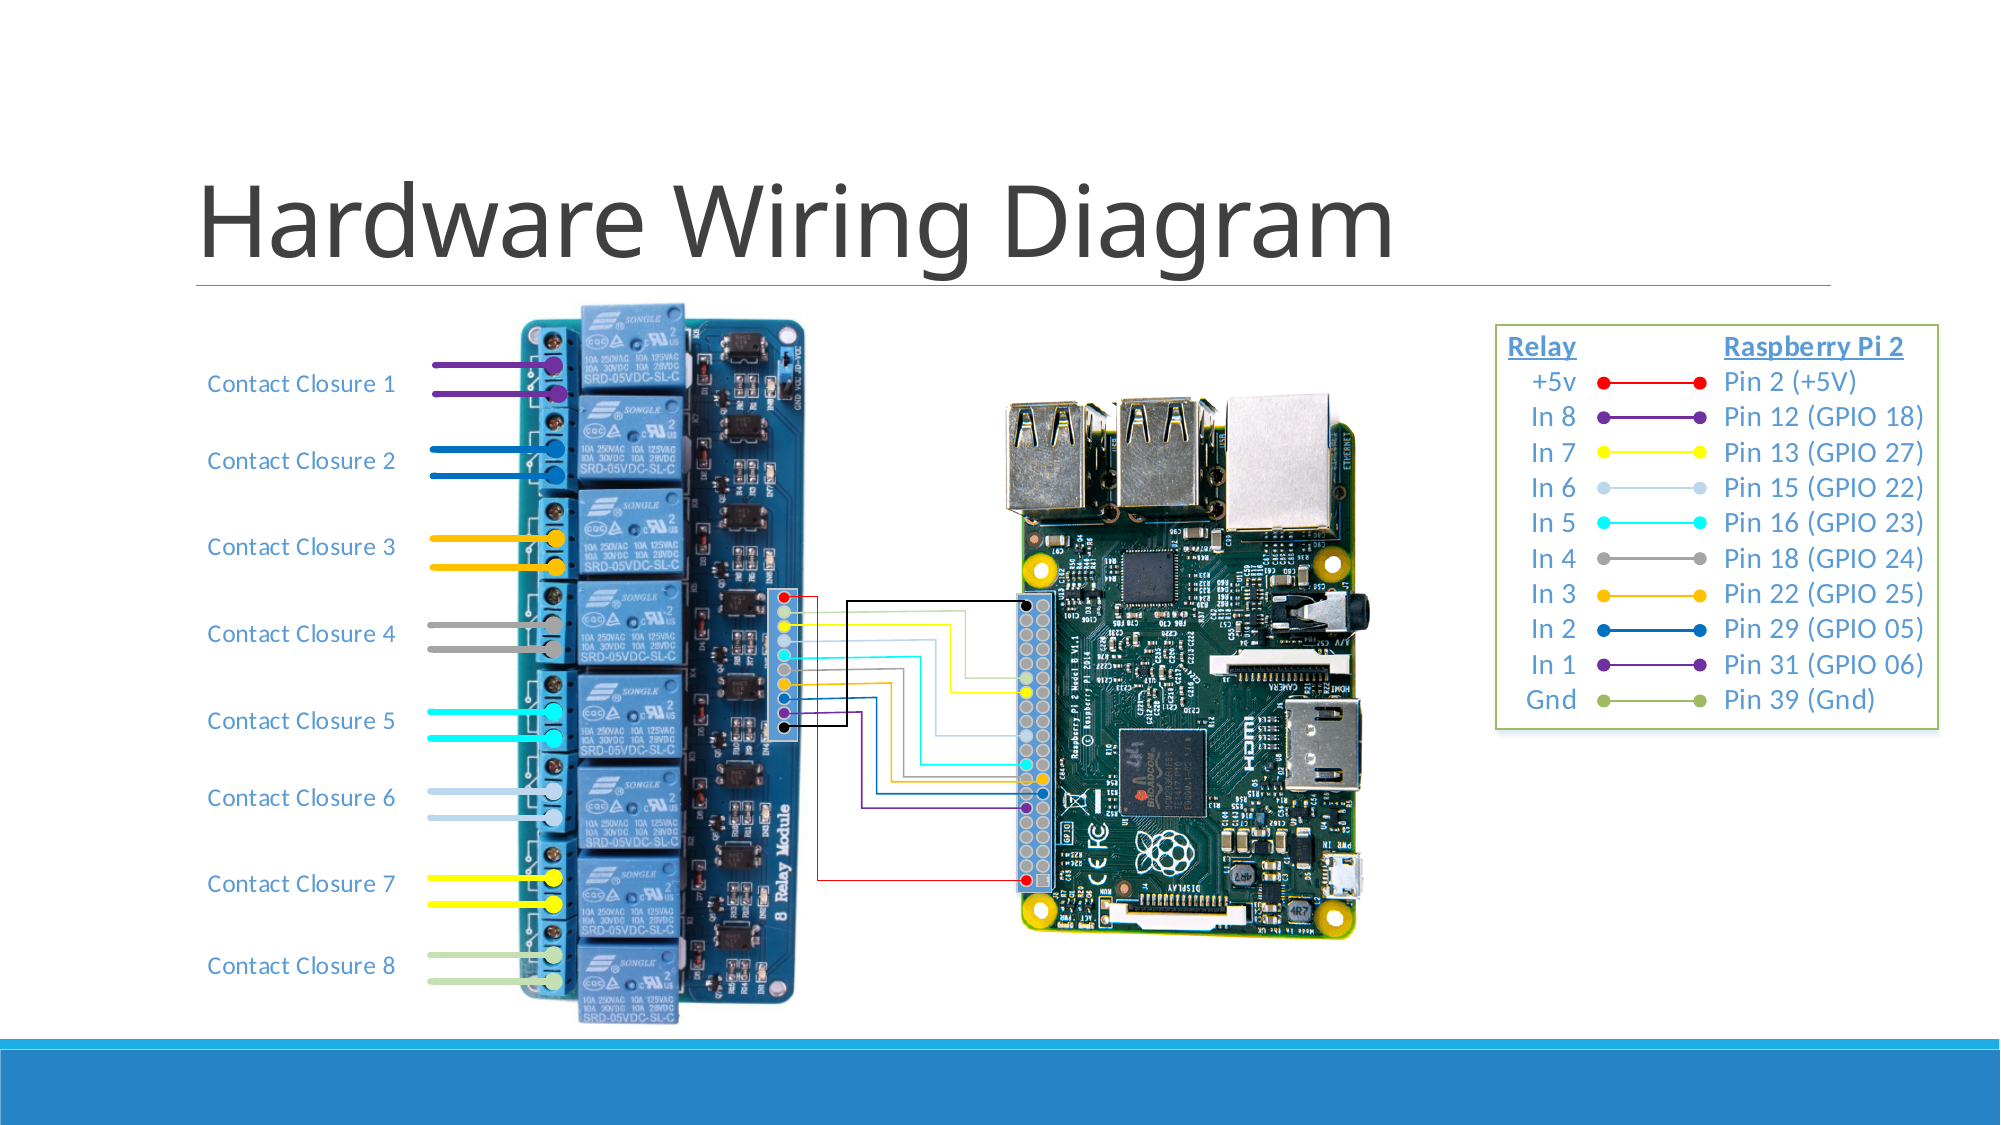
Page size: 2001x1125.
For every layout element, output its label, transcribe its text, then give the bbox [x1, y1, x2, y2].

picture [191, 284, 1371, 1040]
picture [1485, 317, 1949, 742]
title Hardware Wiring Diagram [180, 47, 1830, 285]
